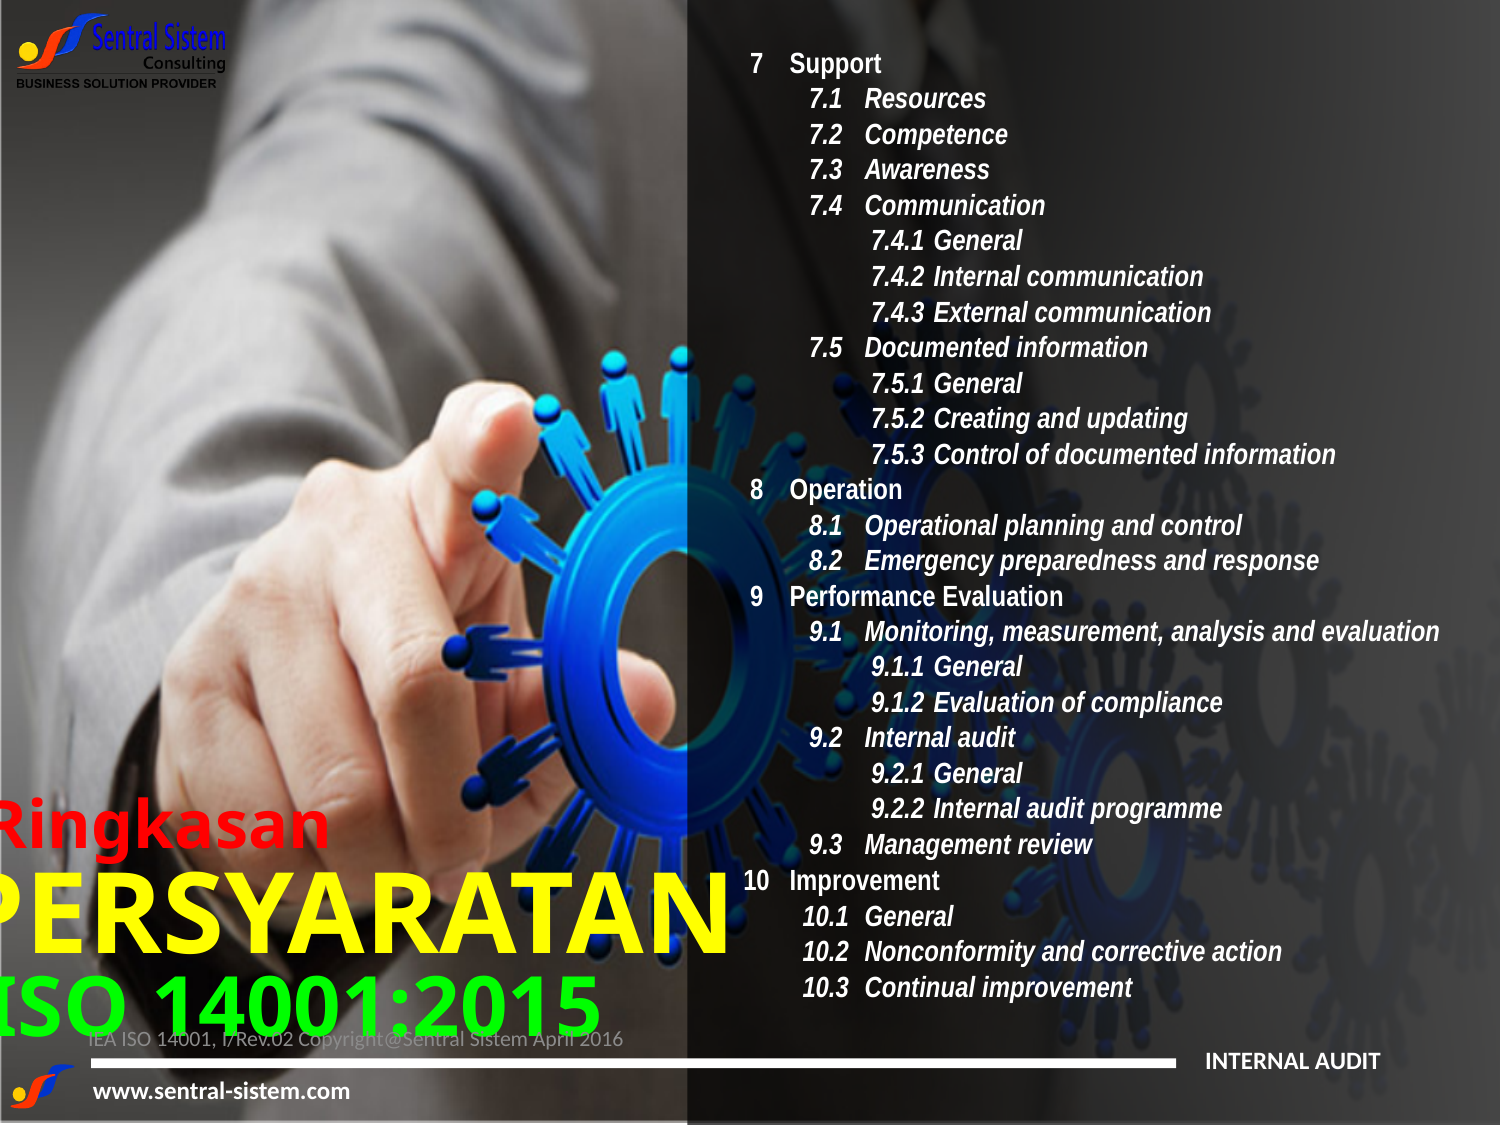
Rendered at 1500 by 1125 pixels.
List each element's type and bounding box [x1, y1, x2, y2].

text_box [10, 1058, 1177, 1110]
picture [0, 0, 1500, 1124]
